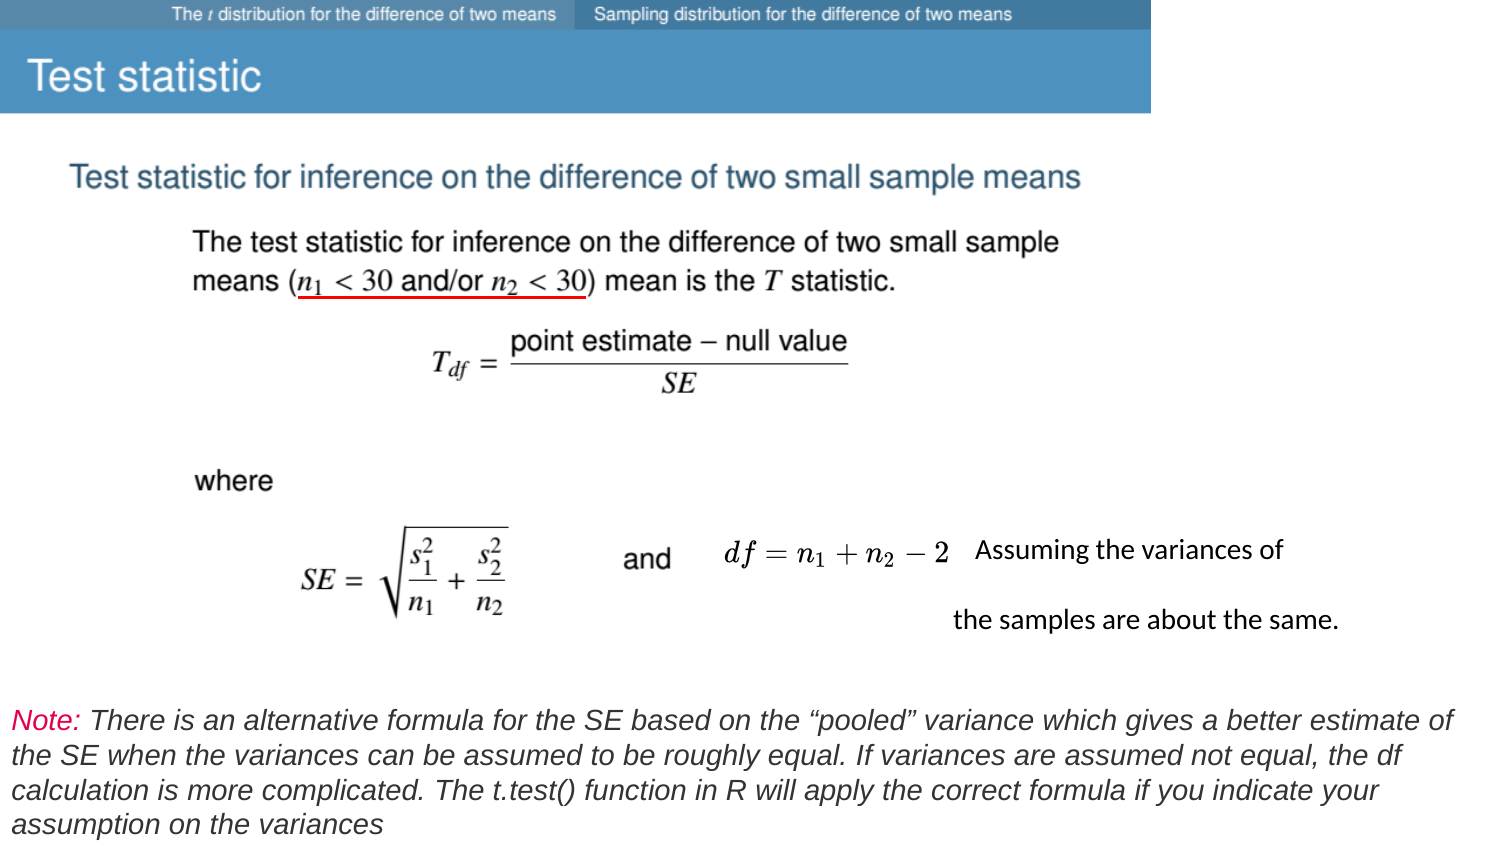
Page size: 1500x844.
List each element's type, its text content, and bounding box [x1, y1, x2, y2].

picture [608, 505, 1077, 605]
picture [0, 0, 1151, 200]
picture [185, 220, 1078, 401]
text_box Assuming the variances of the samples are about the same. [1082, 515, 1409, 595]
picture [185, 461, 519, 649]
text_box Note: There is an alternative formula for the SE based on the “pooled” variance which gives a better estimate of the SE when the variances can be assumed to be roughly equal. If variances are assumed not equal, the df calculation is more complicated. The t.test() function in R will apply the correct formula if you indicate your assumption on the variances [0, 695, 1478, 838]
